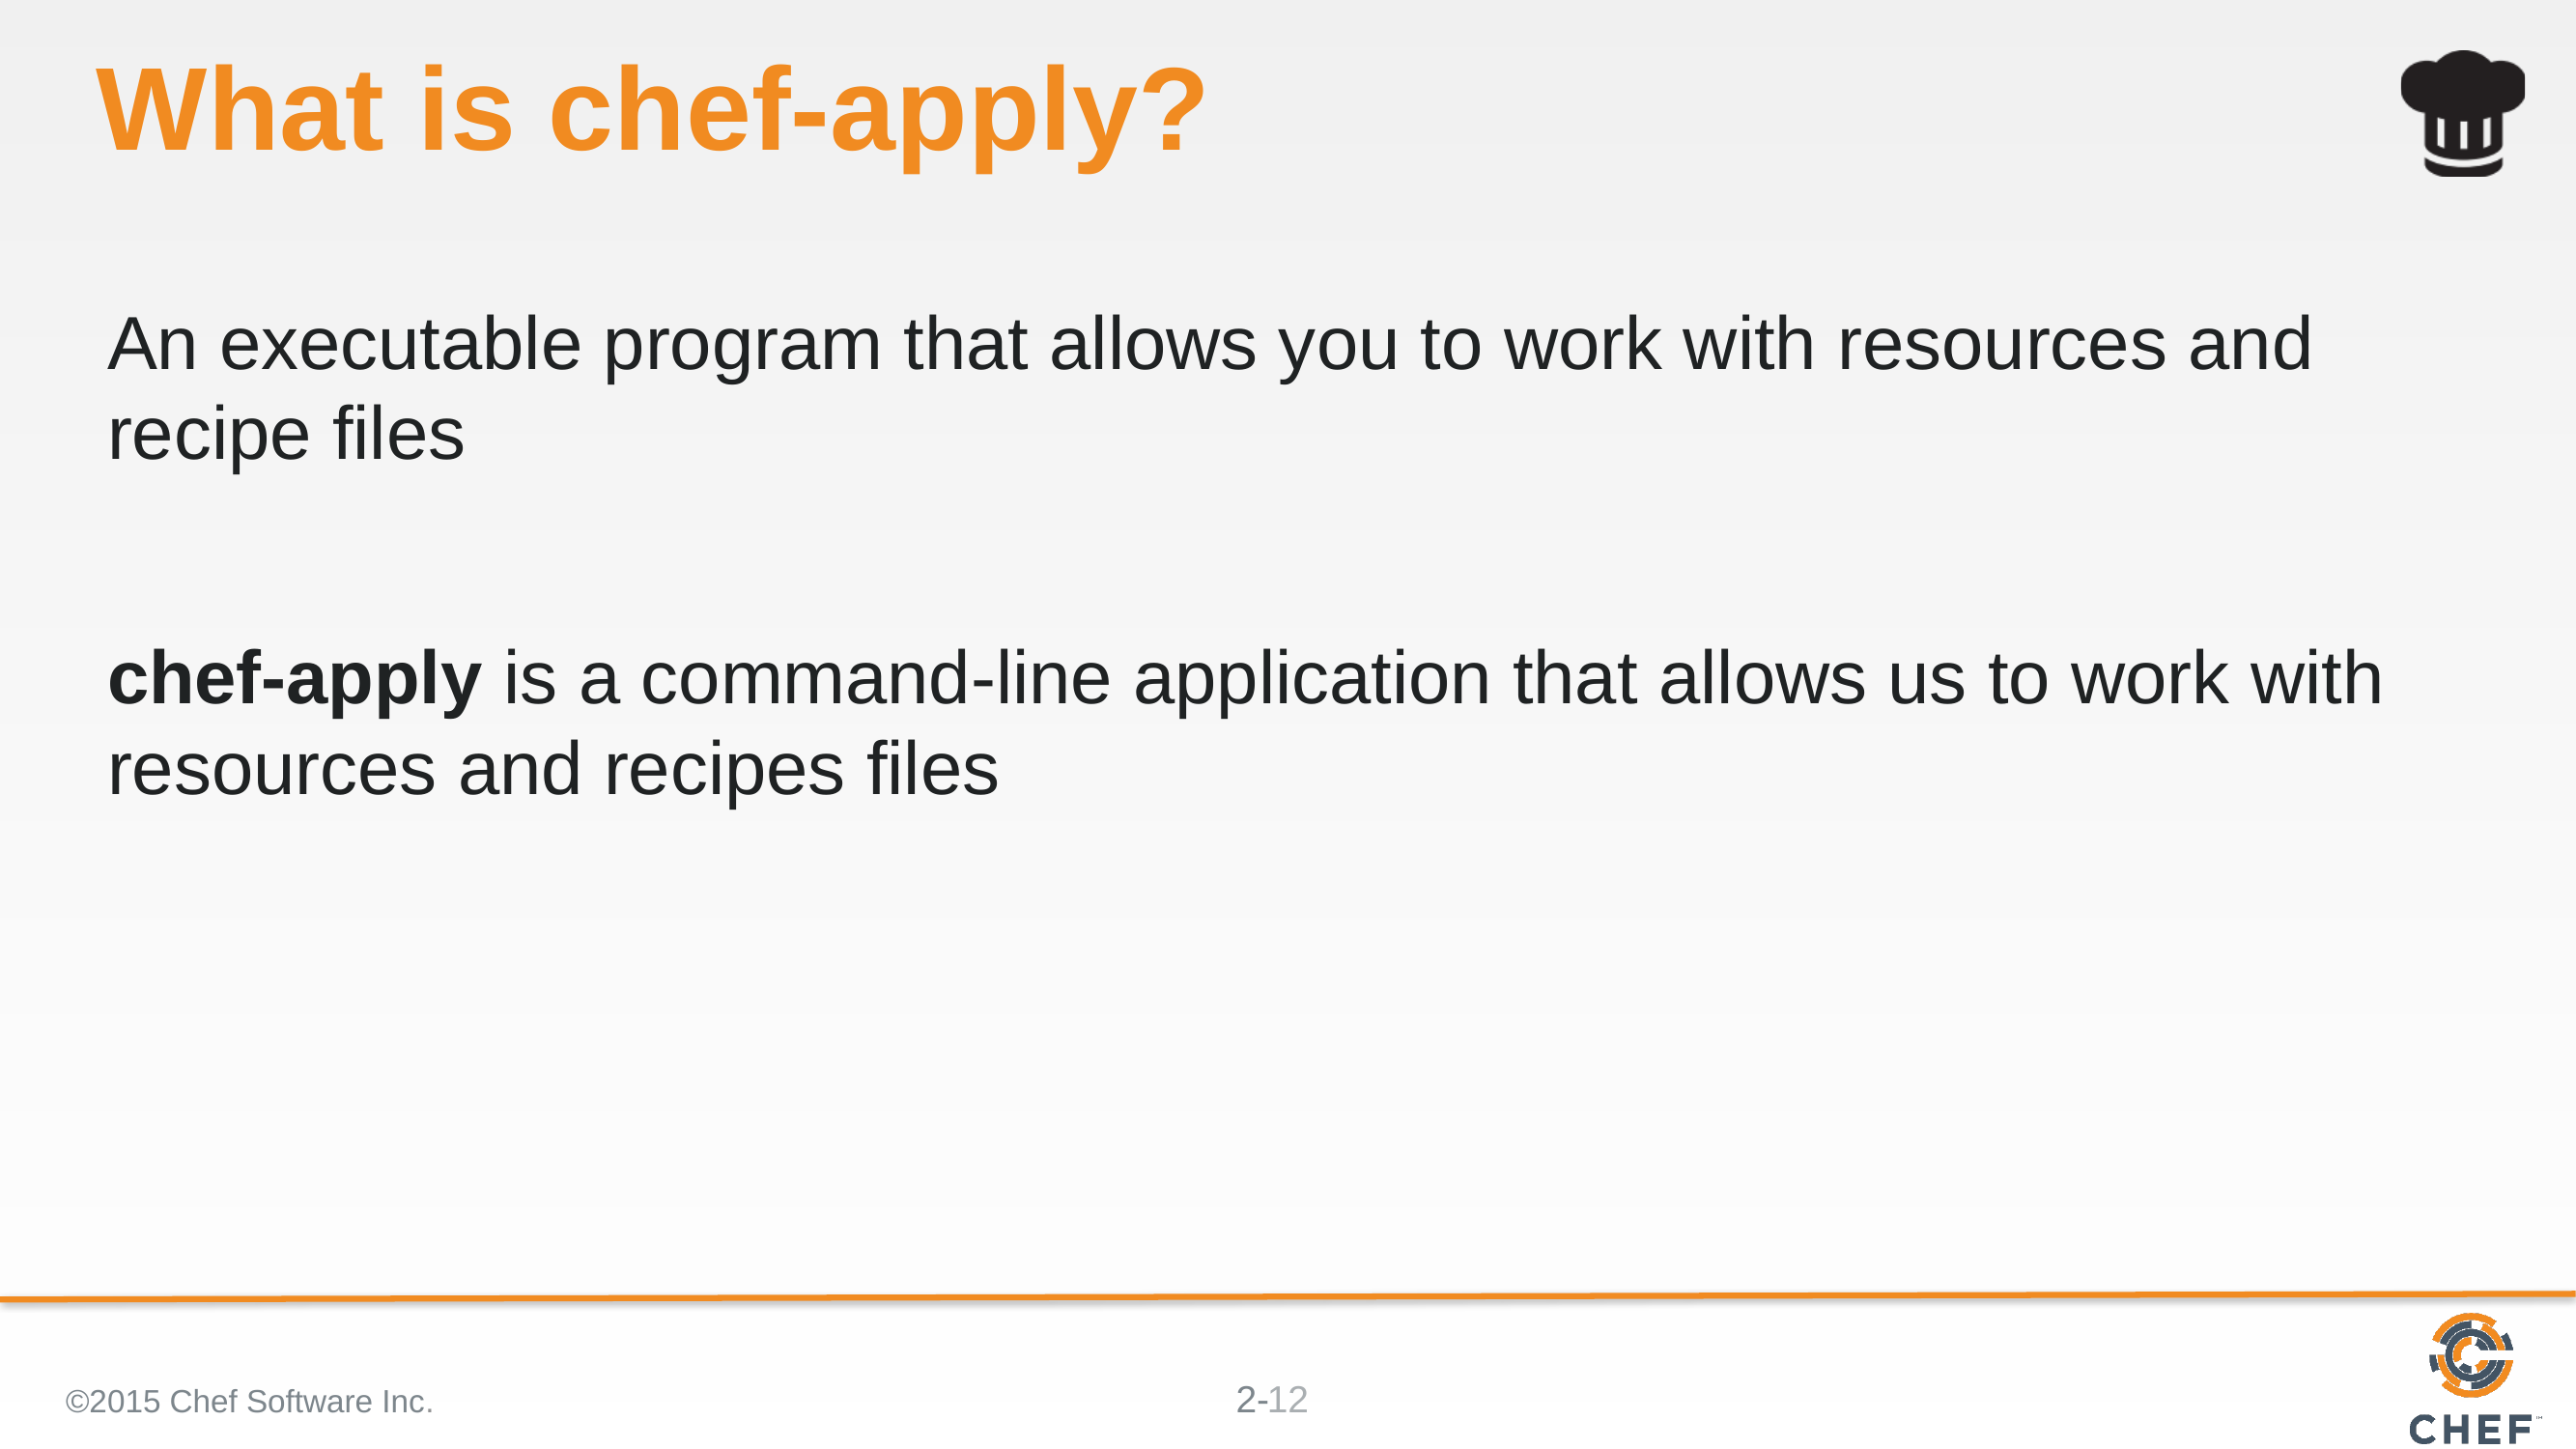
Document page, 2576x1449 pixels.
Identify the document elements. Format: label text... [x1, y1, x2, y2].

slide_number 12 [998, 1359, 1578, 1437]
picture [2399, 1297, 2550, 1449]
title What is chef-apply? [96, 48, 2463, 180]
footer ©2015 Chef Software Inc. [51, 1359, 952, 1440]
list An executable program that allows you to work with resources and recipe files chef-apply is a command-line application that allows us to work with resources and recipes files [107, 294, 2469, 1142]
